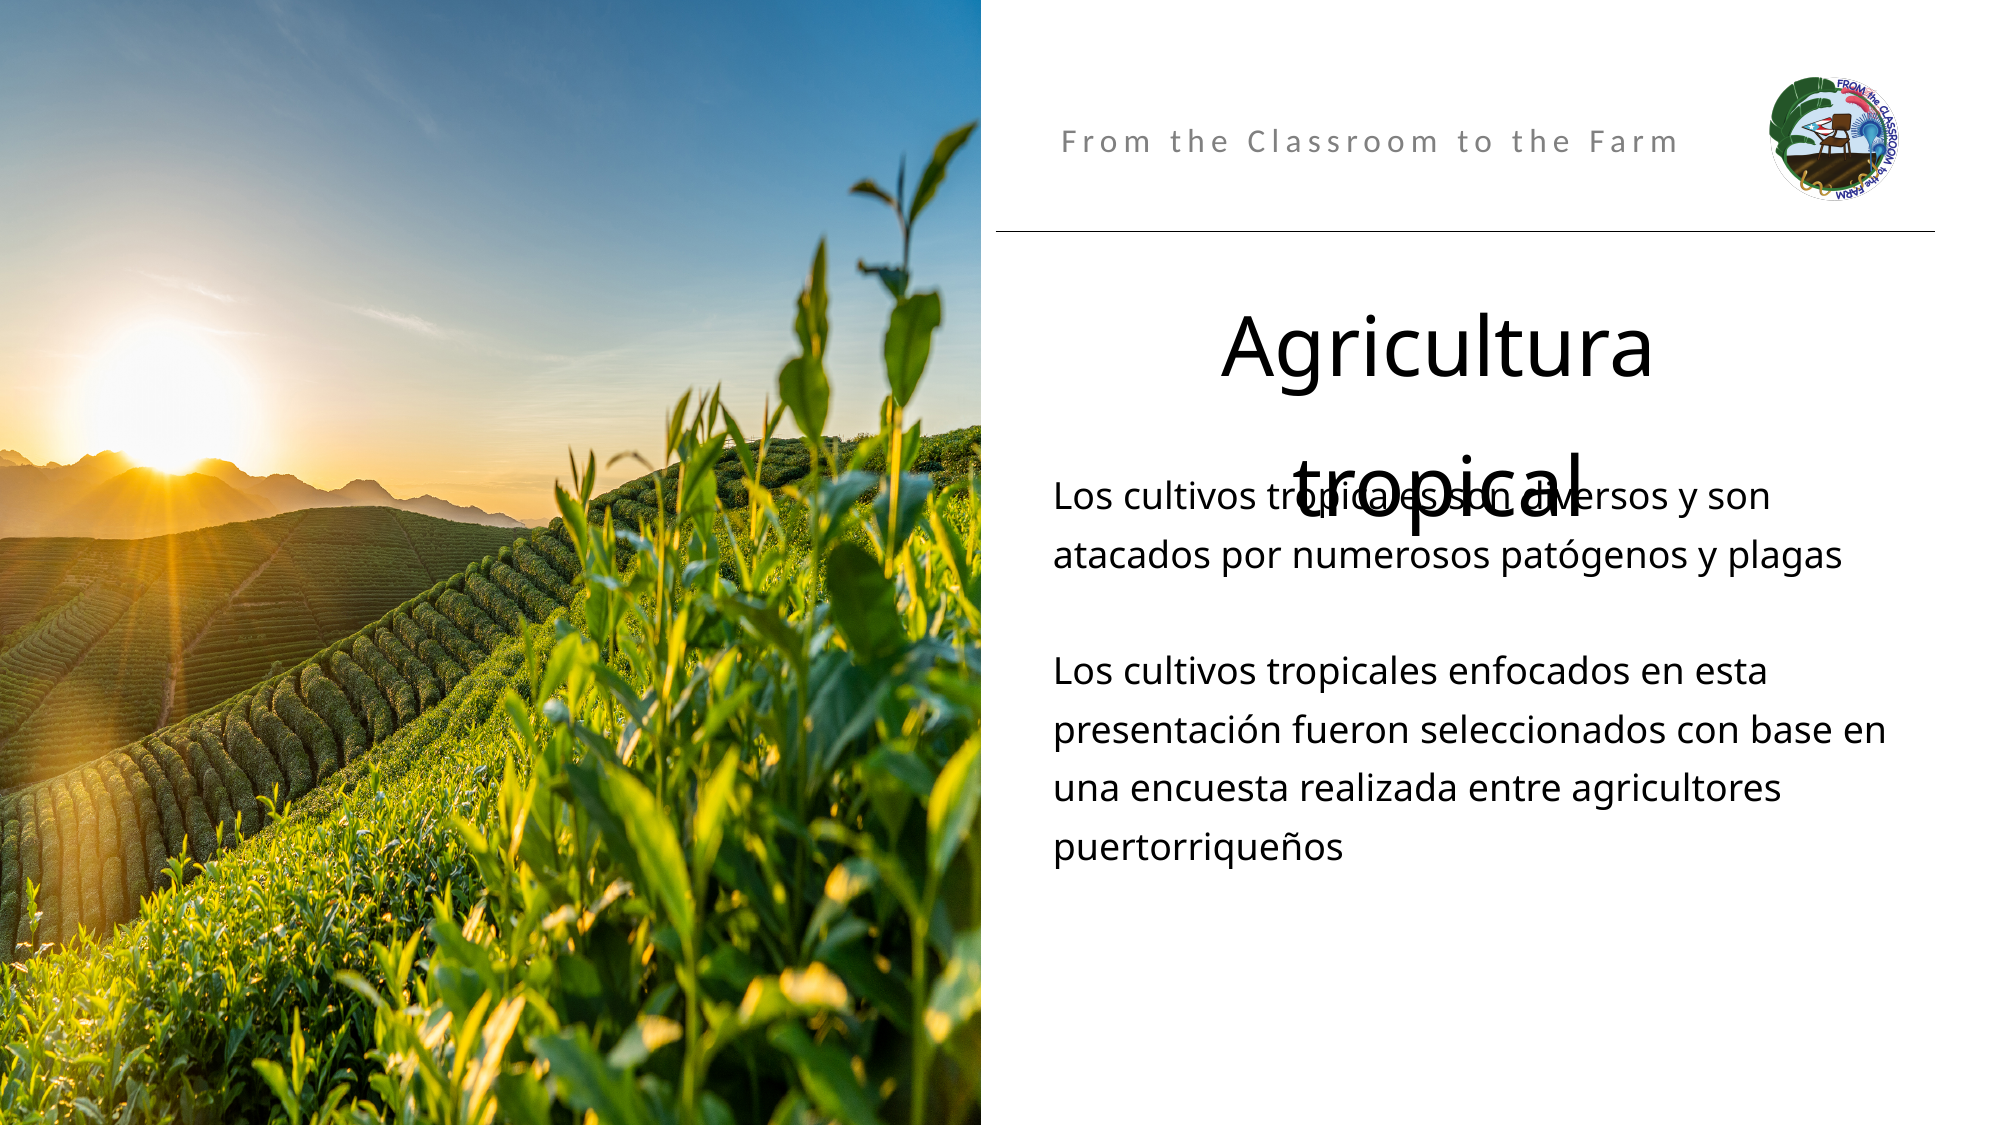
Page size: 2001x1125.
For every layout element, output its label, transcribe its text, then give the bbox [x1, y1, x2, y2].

text_box Agricultura tropical [1092, 245, 1787, 541]
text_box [995, 61, 1935, 232]
picture [0, 0, 984, 1125]
text_box Los cultivos tropicales son diversos y son atacados por numerosos patógenos y plagas Los cultivos tropicales enfocados en esta presentación fueron seleccionados con base en una encuesta realizada entre agricultores puertorriqueños [984, 451, 1933, 876]
